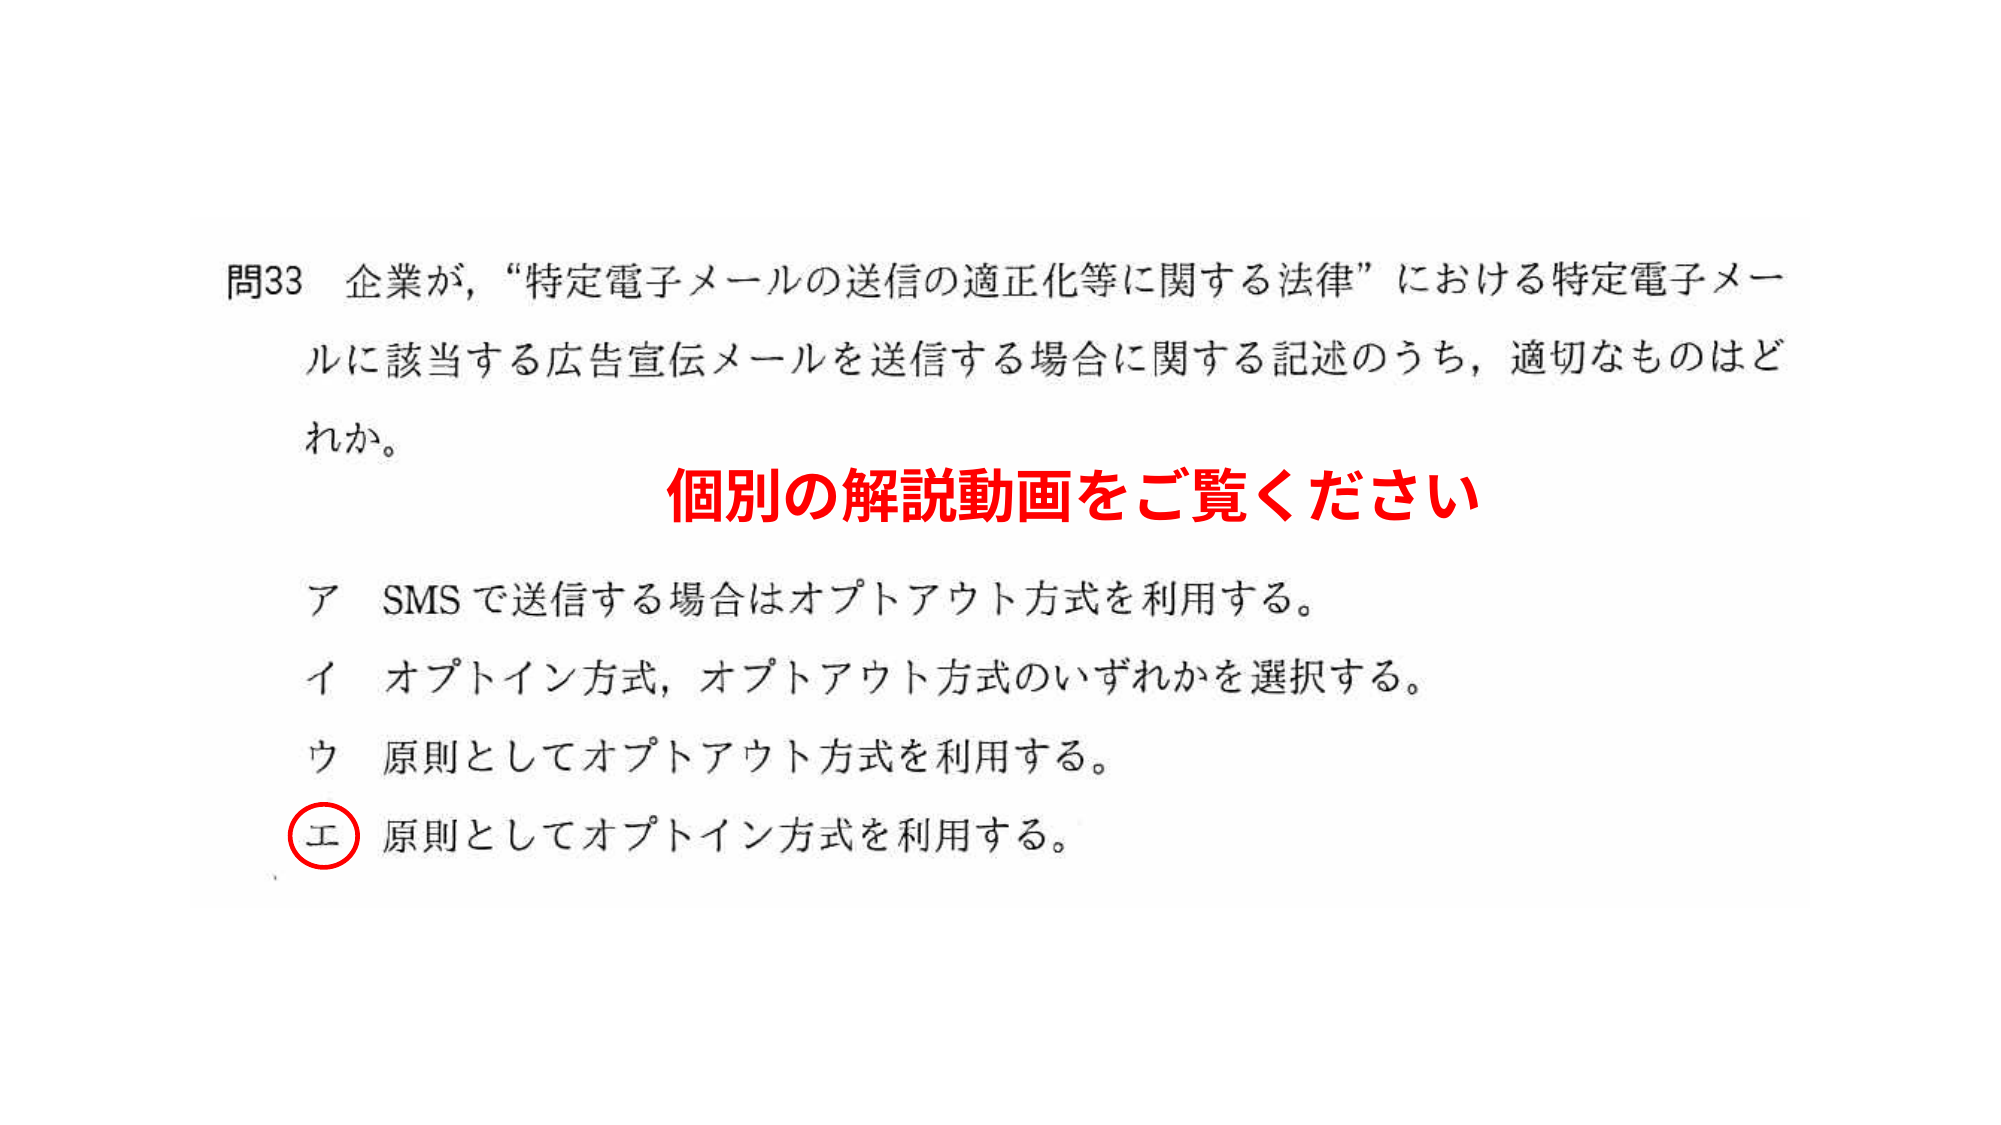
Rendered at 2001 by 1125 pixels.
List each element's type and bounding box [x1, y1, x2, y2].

picture [190, 217, 1810, 908]
